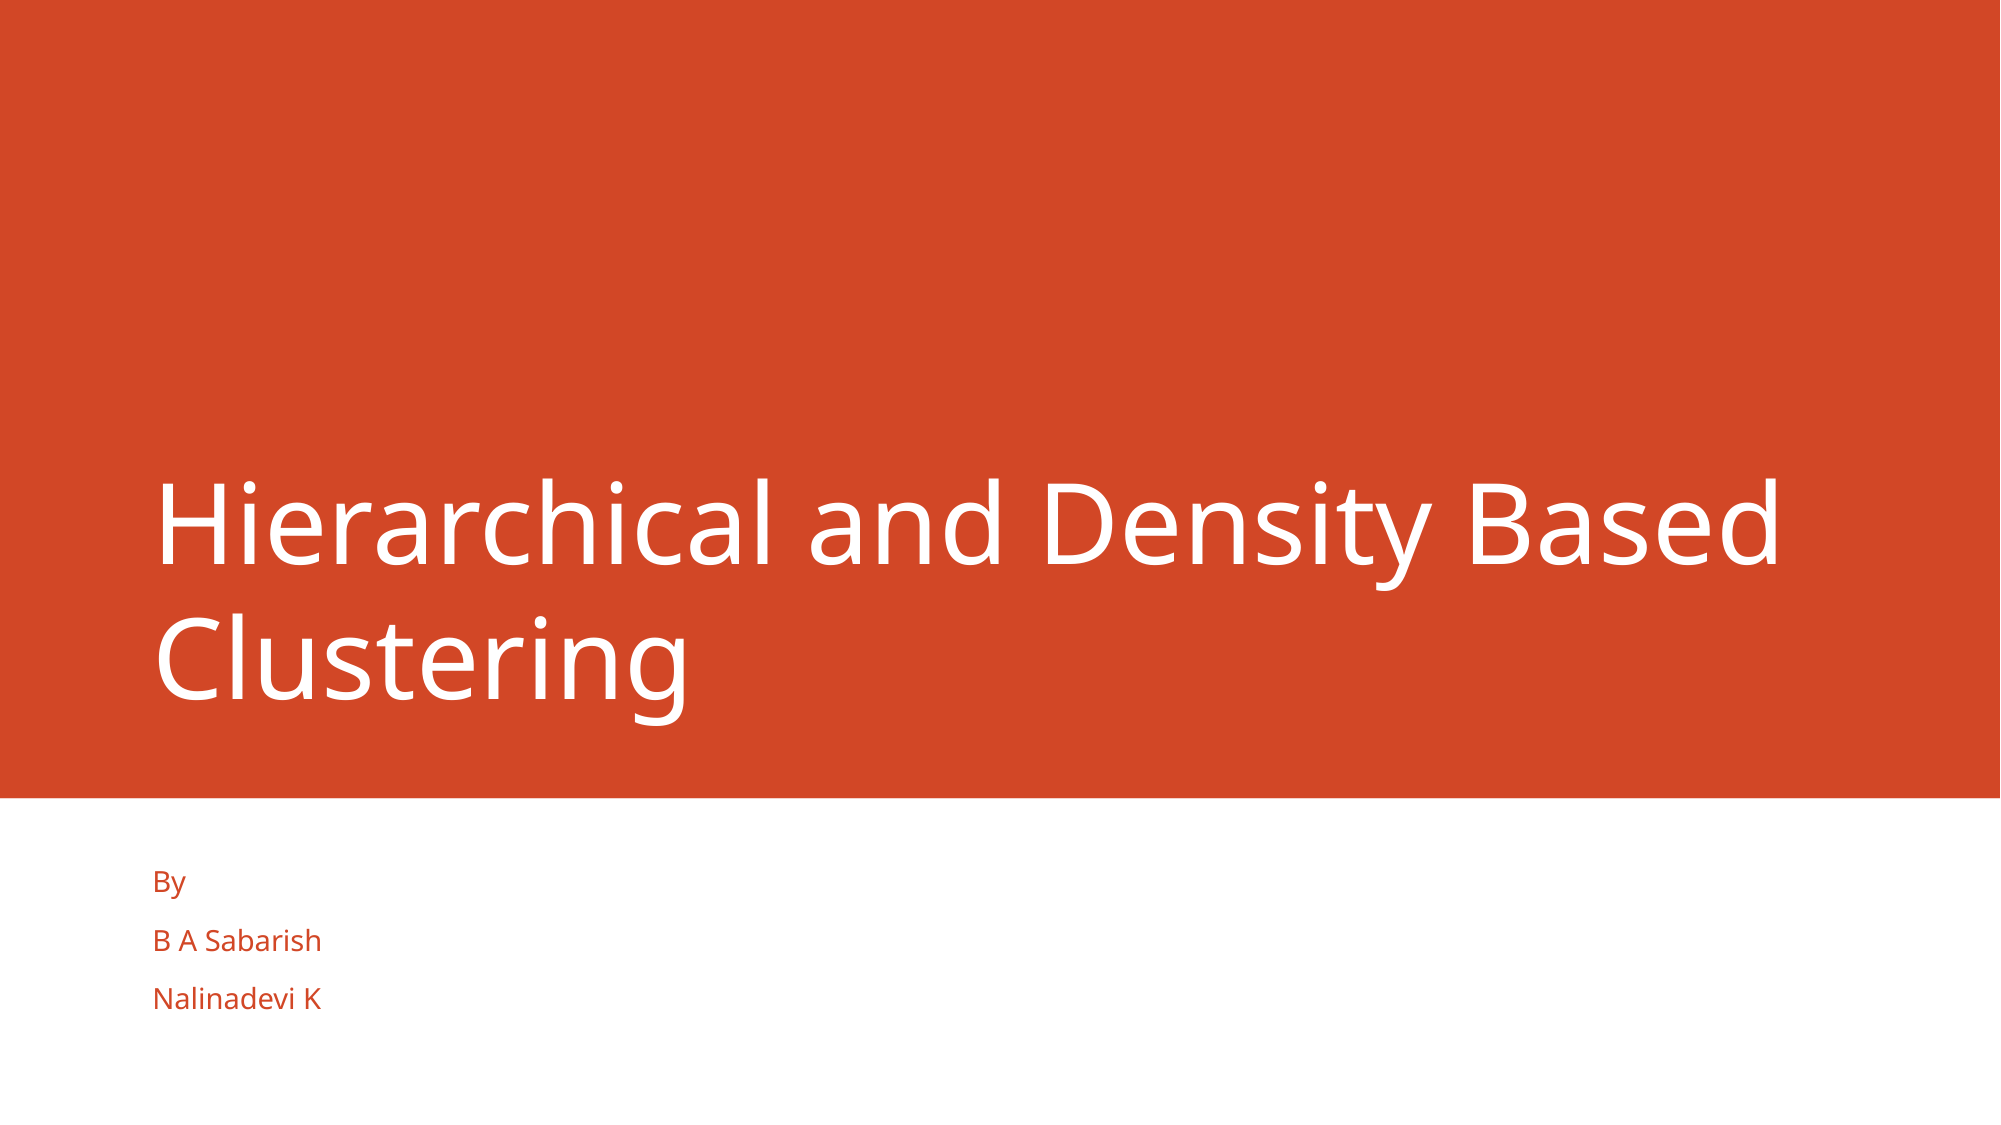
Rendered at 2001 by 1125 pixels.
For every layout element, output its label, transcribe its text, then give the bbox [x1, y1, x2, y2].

subtitle By B A Sabarish Nalinadevi K [137, 838, 1238, 1025]
title Hierarchical and Density Based Clustering [137, 338, 1863, 730]
